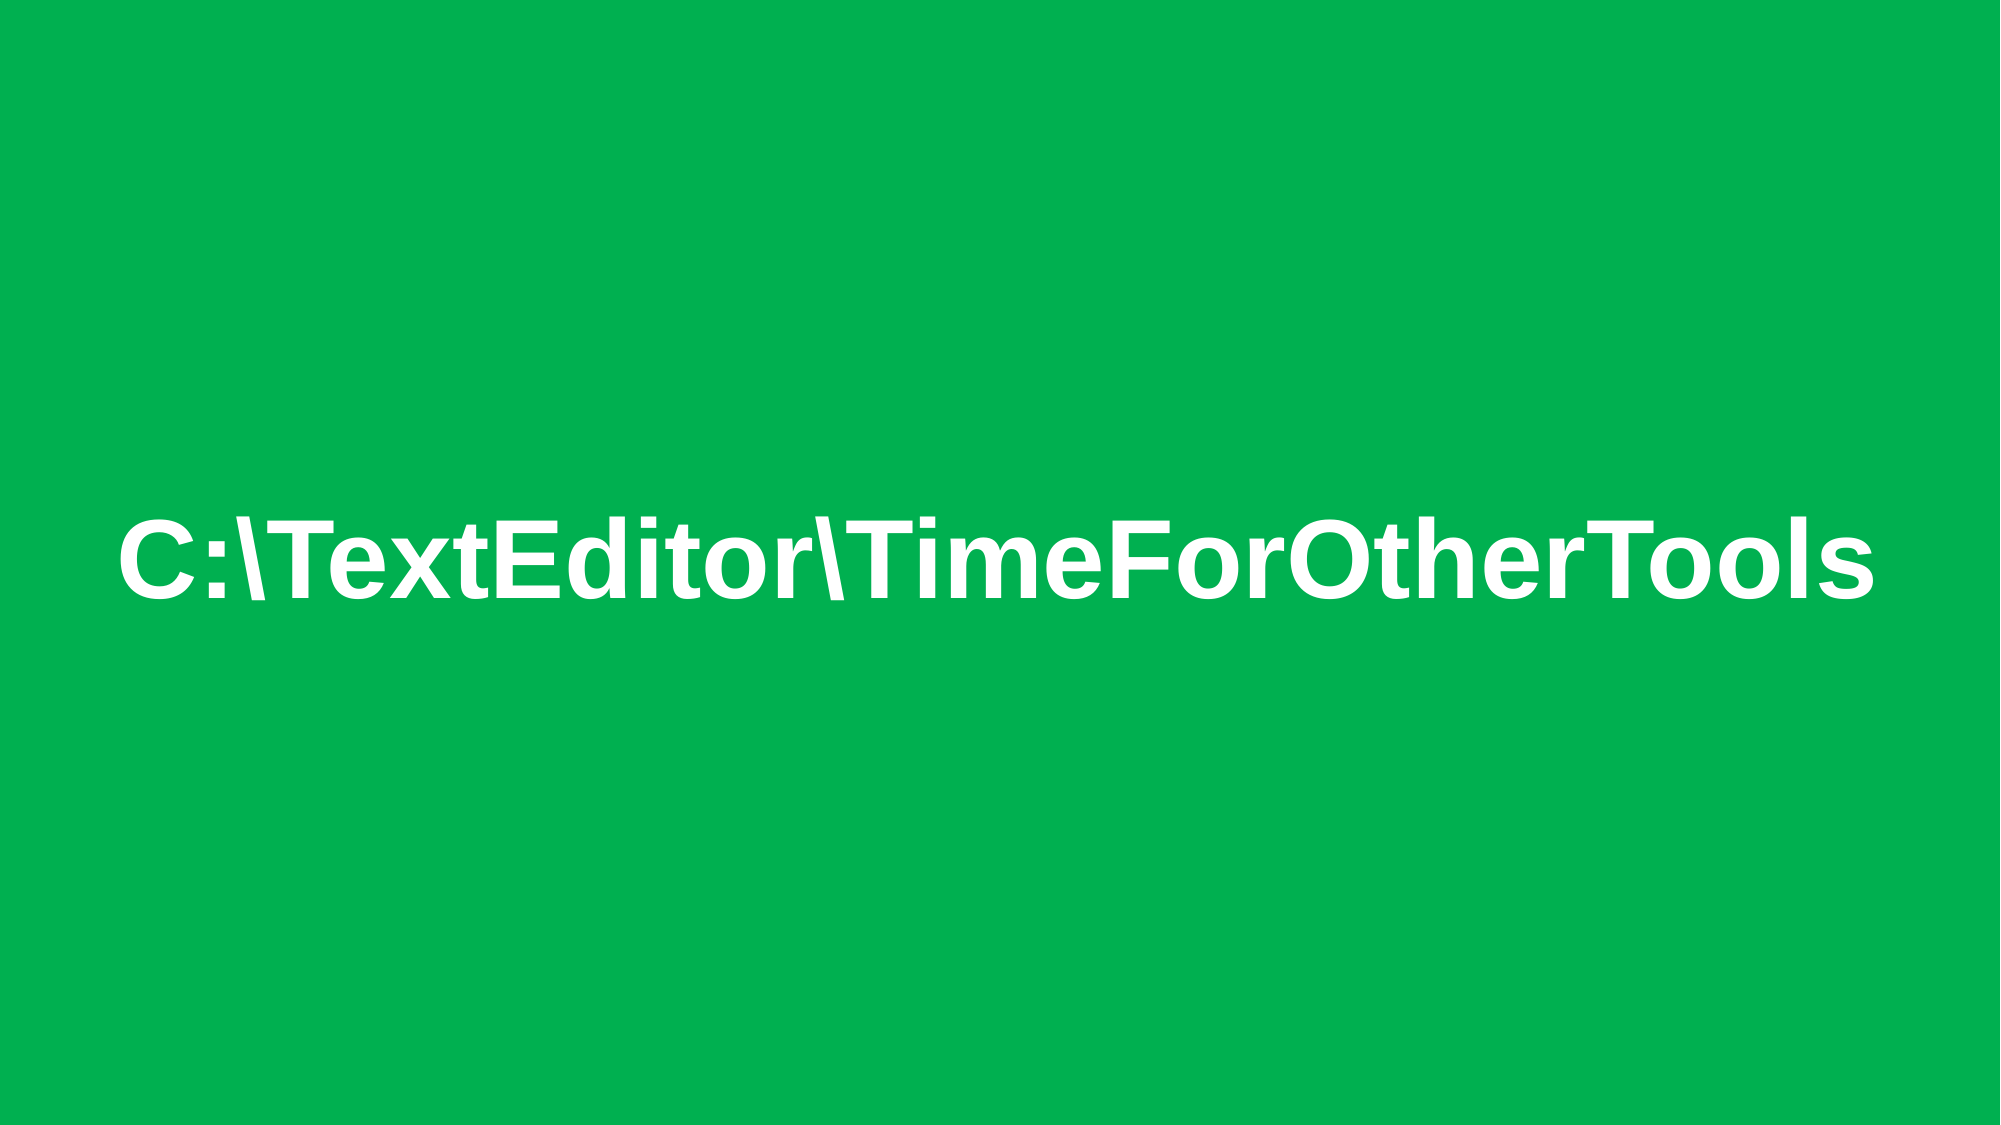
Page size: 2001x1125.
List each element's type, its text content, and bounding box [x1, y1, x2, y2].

title C:\TextEditor\TimeForOtherTools [58, 453, 1938, 672]
